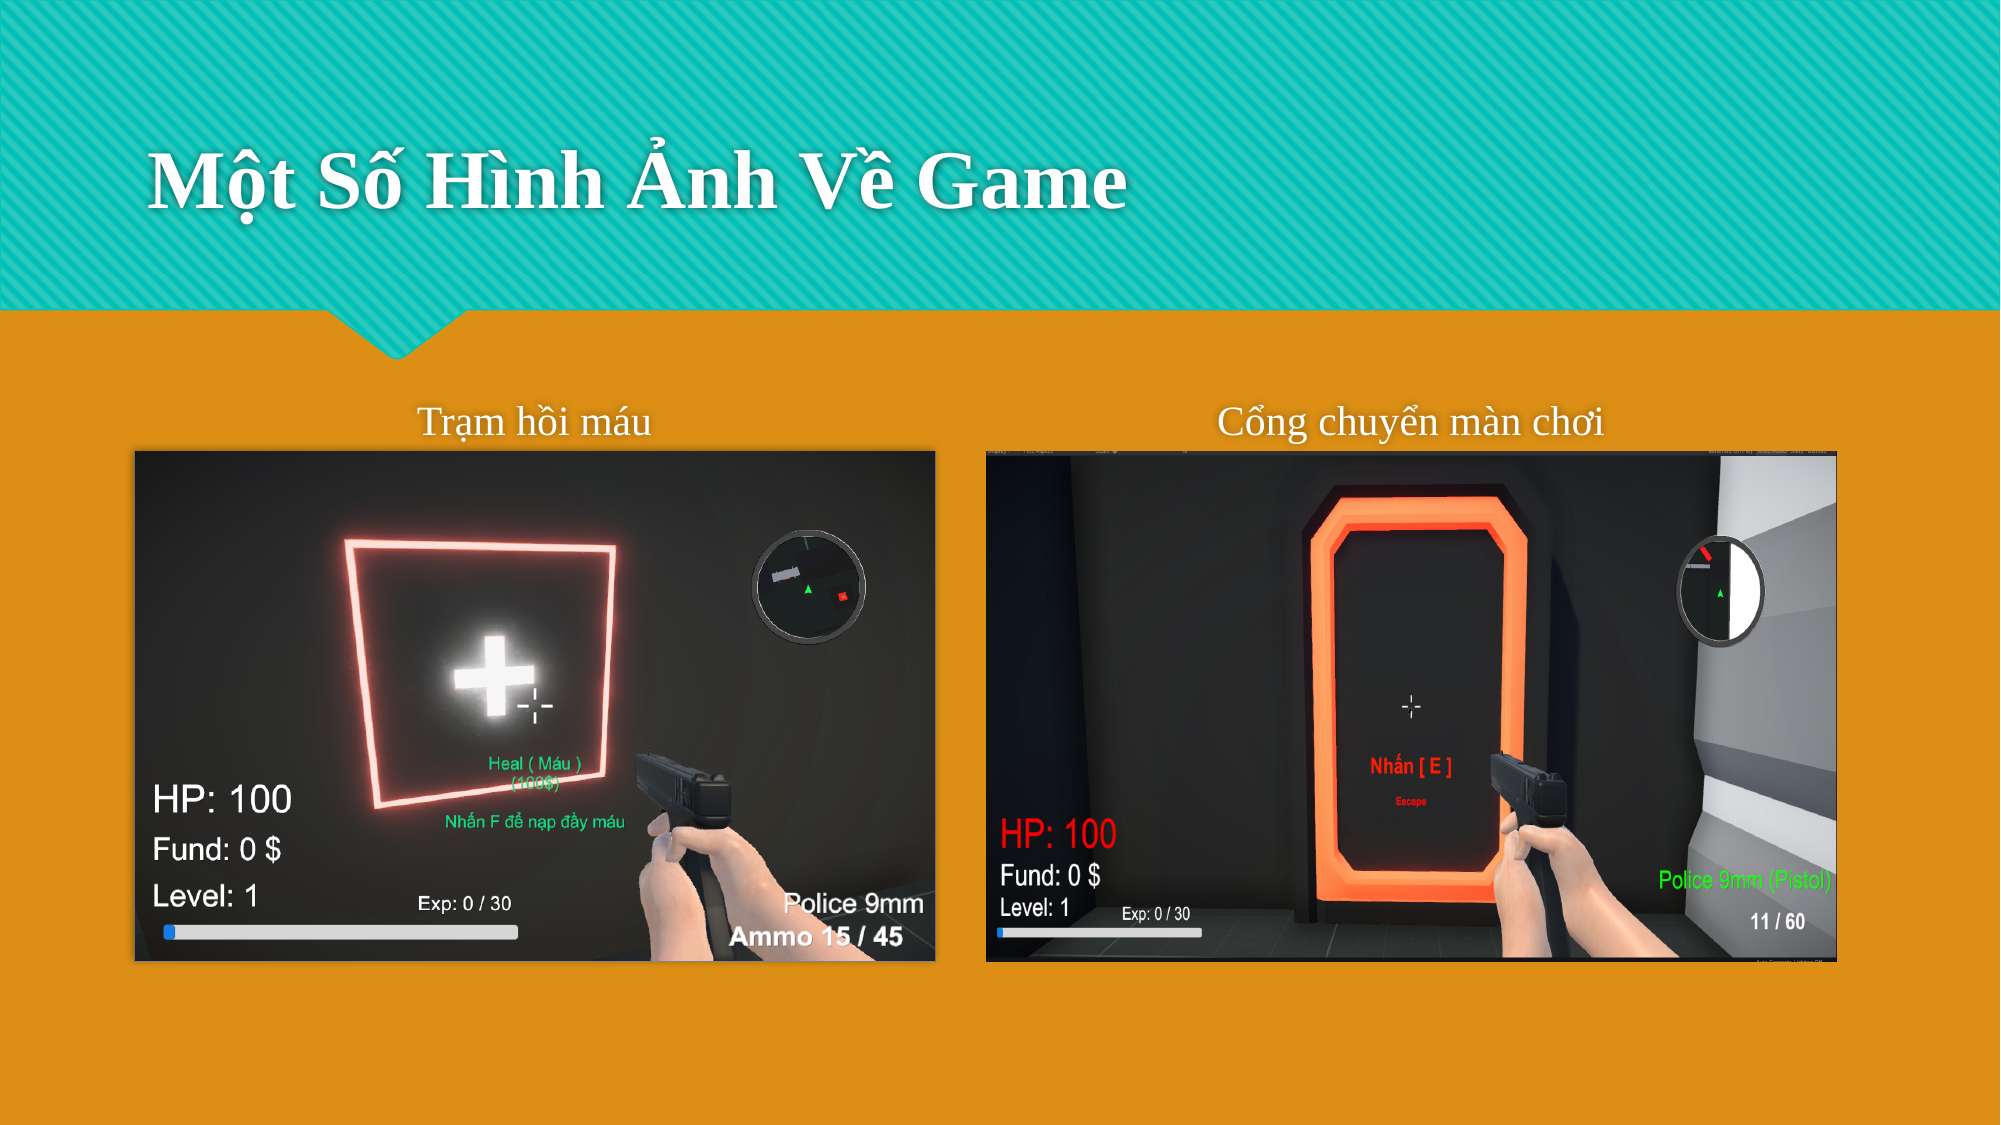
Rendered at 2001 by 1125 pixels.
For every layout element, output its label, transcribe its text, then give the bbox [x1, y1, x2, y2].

list Cổng chuyển màn chơi [985, 356, 1837, 452]
picture [986, 451, 1838, 962]
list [133, 451, 936, 962]
list Trạm hồi máu [108, 356, 961, 452]
title Một Số Hình Ảnh Về Game [132, 73, 1868, 233]
